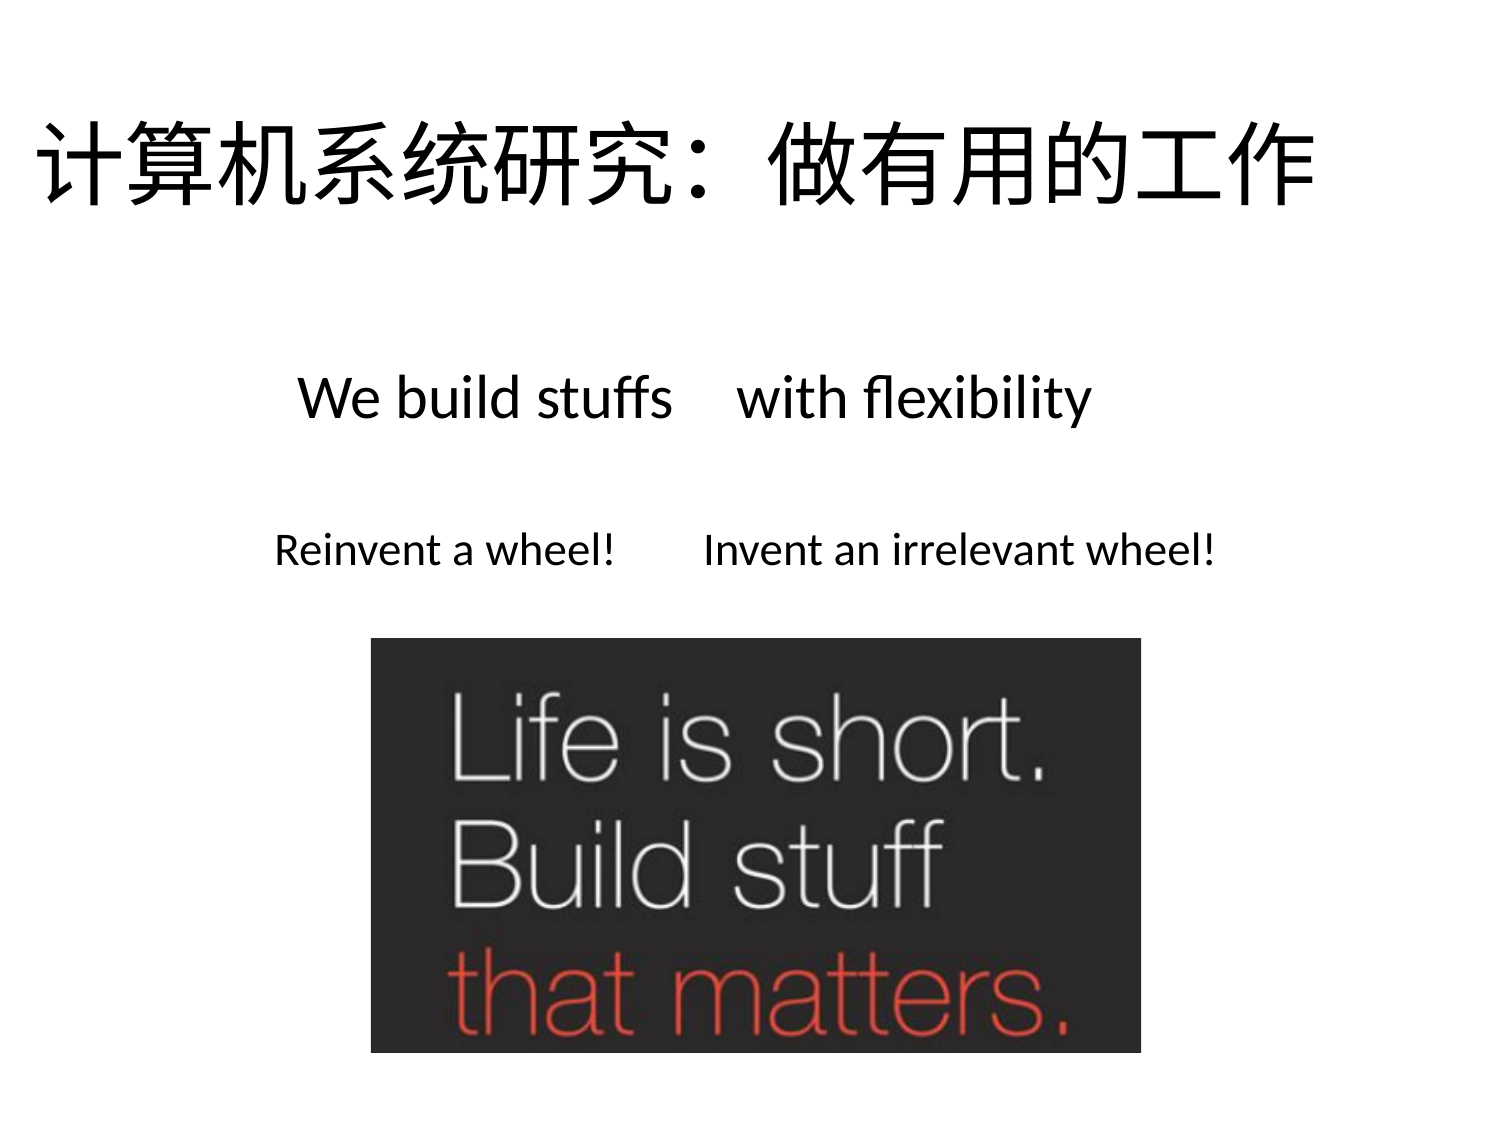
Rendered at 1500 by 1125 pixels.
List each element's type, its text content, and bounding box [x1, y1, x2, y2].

text_box with flexibility [721, 348, 1162, 439]
text_box Reinvent a wheel! [259, 511, 640, 583]
text_box We build stuffs [282, 348, 721, 439]
picture [370, 638, 1142, 1053]
title 计算机系统研究：做有用的工作 [18, 59, 1397, 278]
text_box Invent an irrelevant wheel! [688, 511, 1236, 583]
